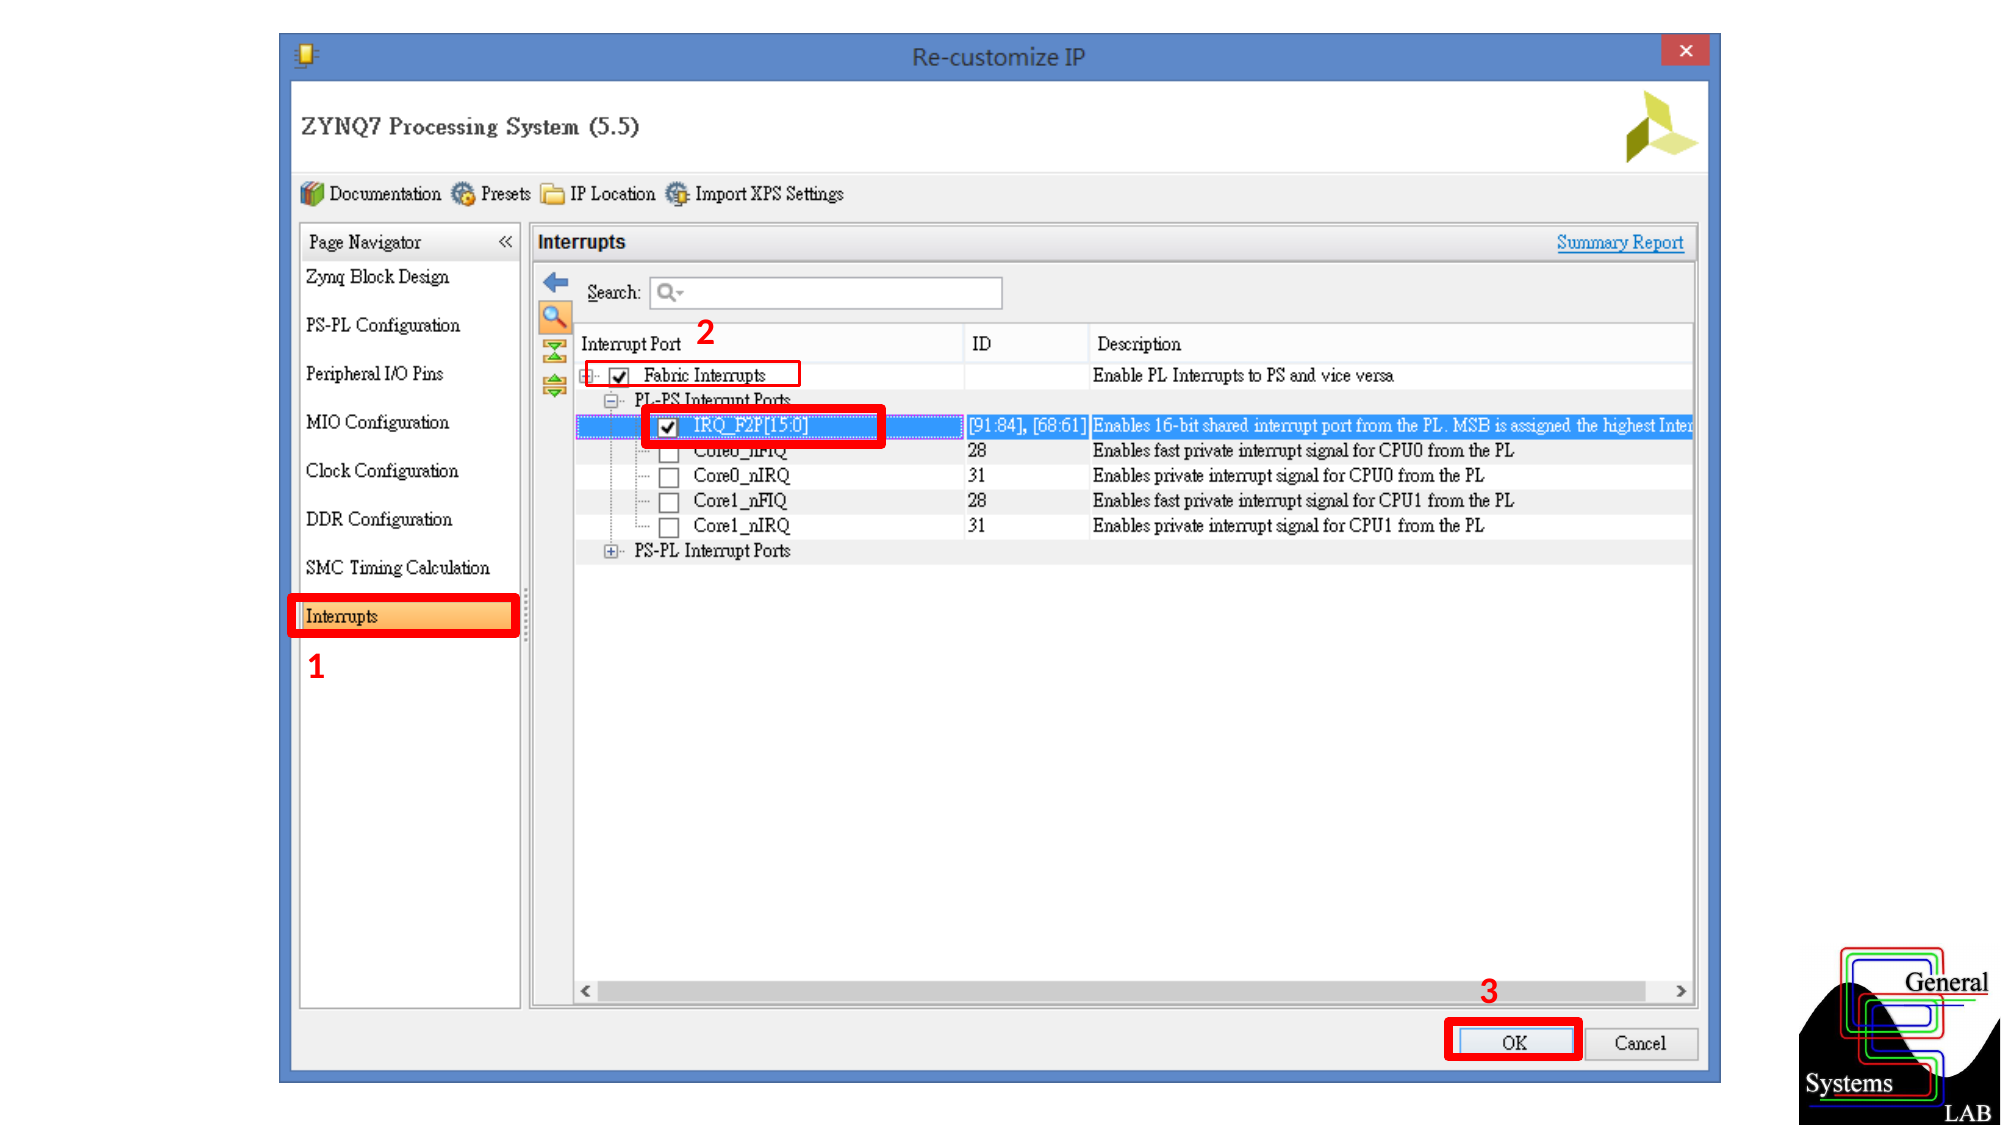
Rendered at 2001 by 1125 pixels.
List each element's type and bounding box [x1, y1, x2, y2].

picture [279, 33, 1721, 1083]
picture [1799, 943, 2001, 1125]
